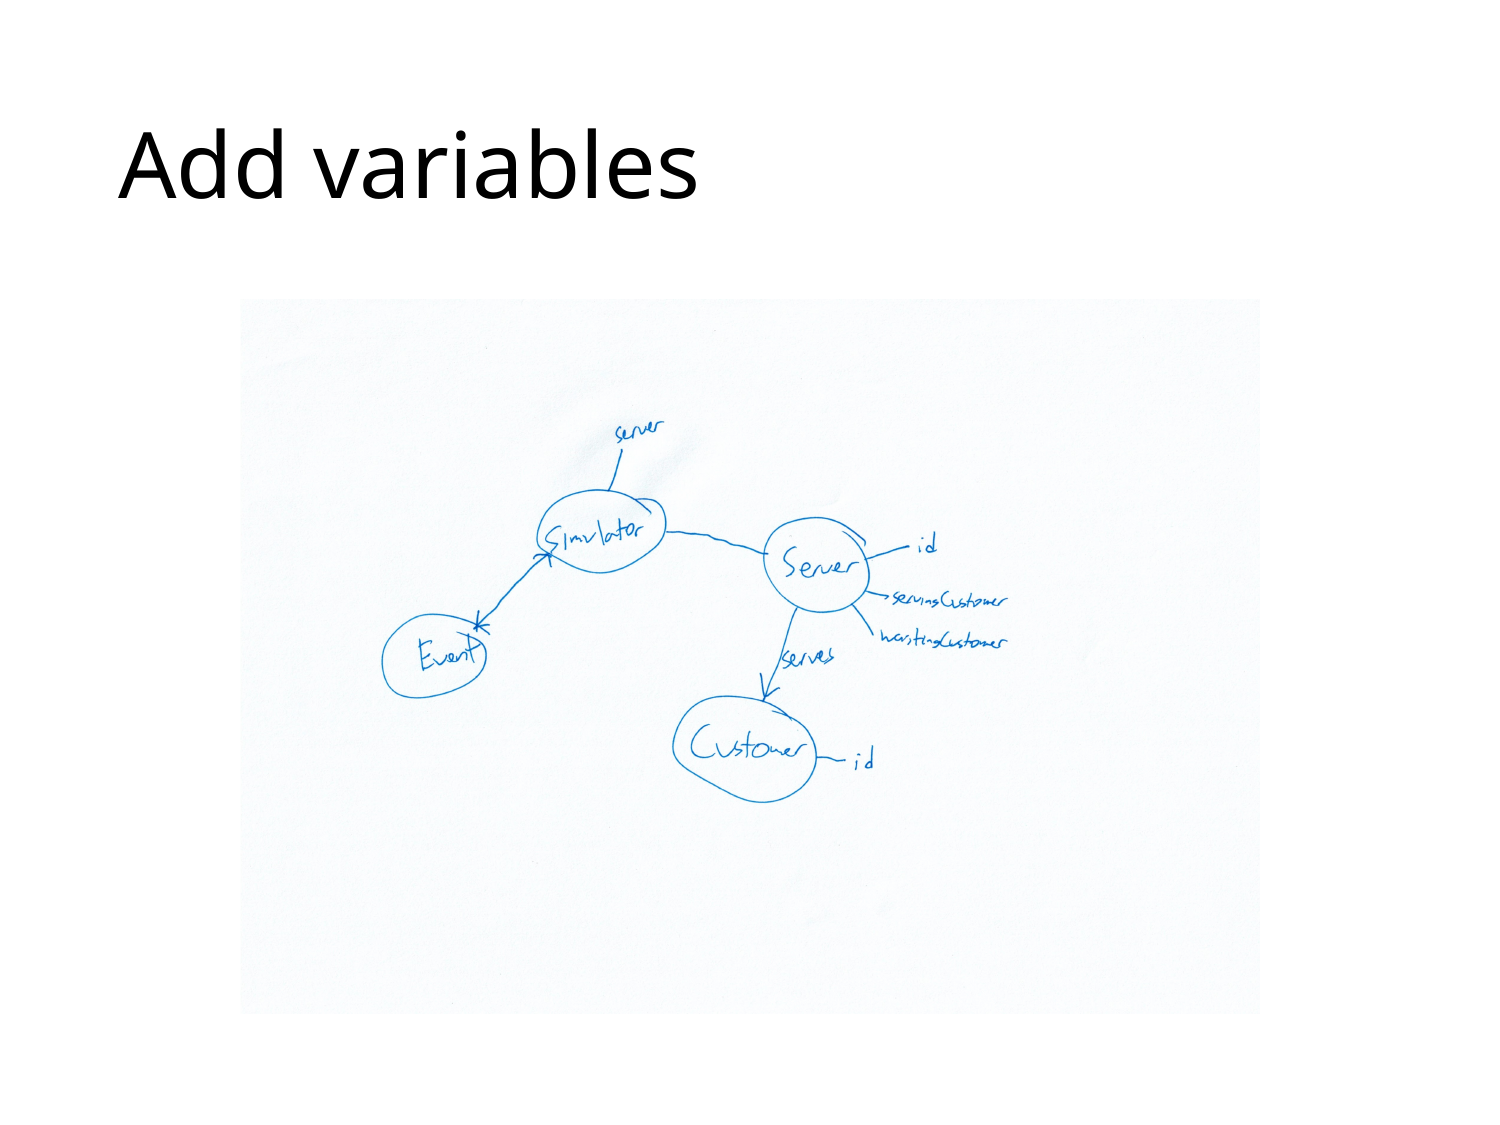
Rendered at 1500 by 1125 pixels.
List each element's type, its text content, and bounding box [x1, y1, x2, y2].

title Add variables [103, 59, 1397, 278]
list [240, 299, 1260, 1014]
